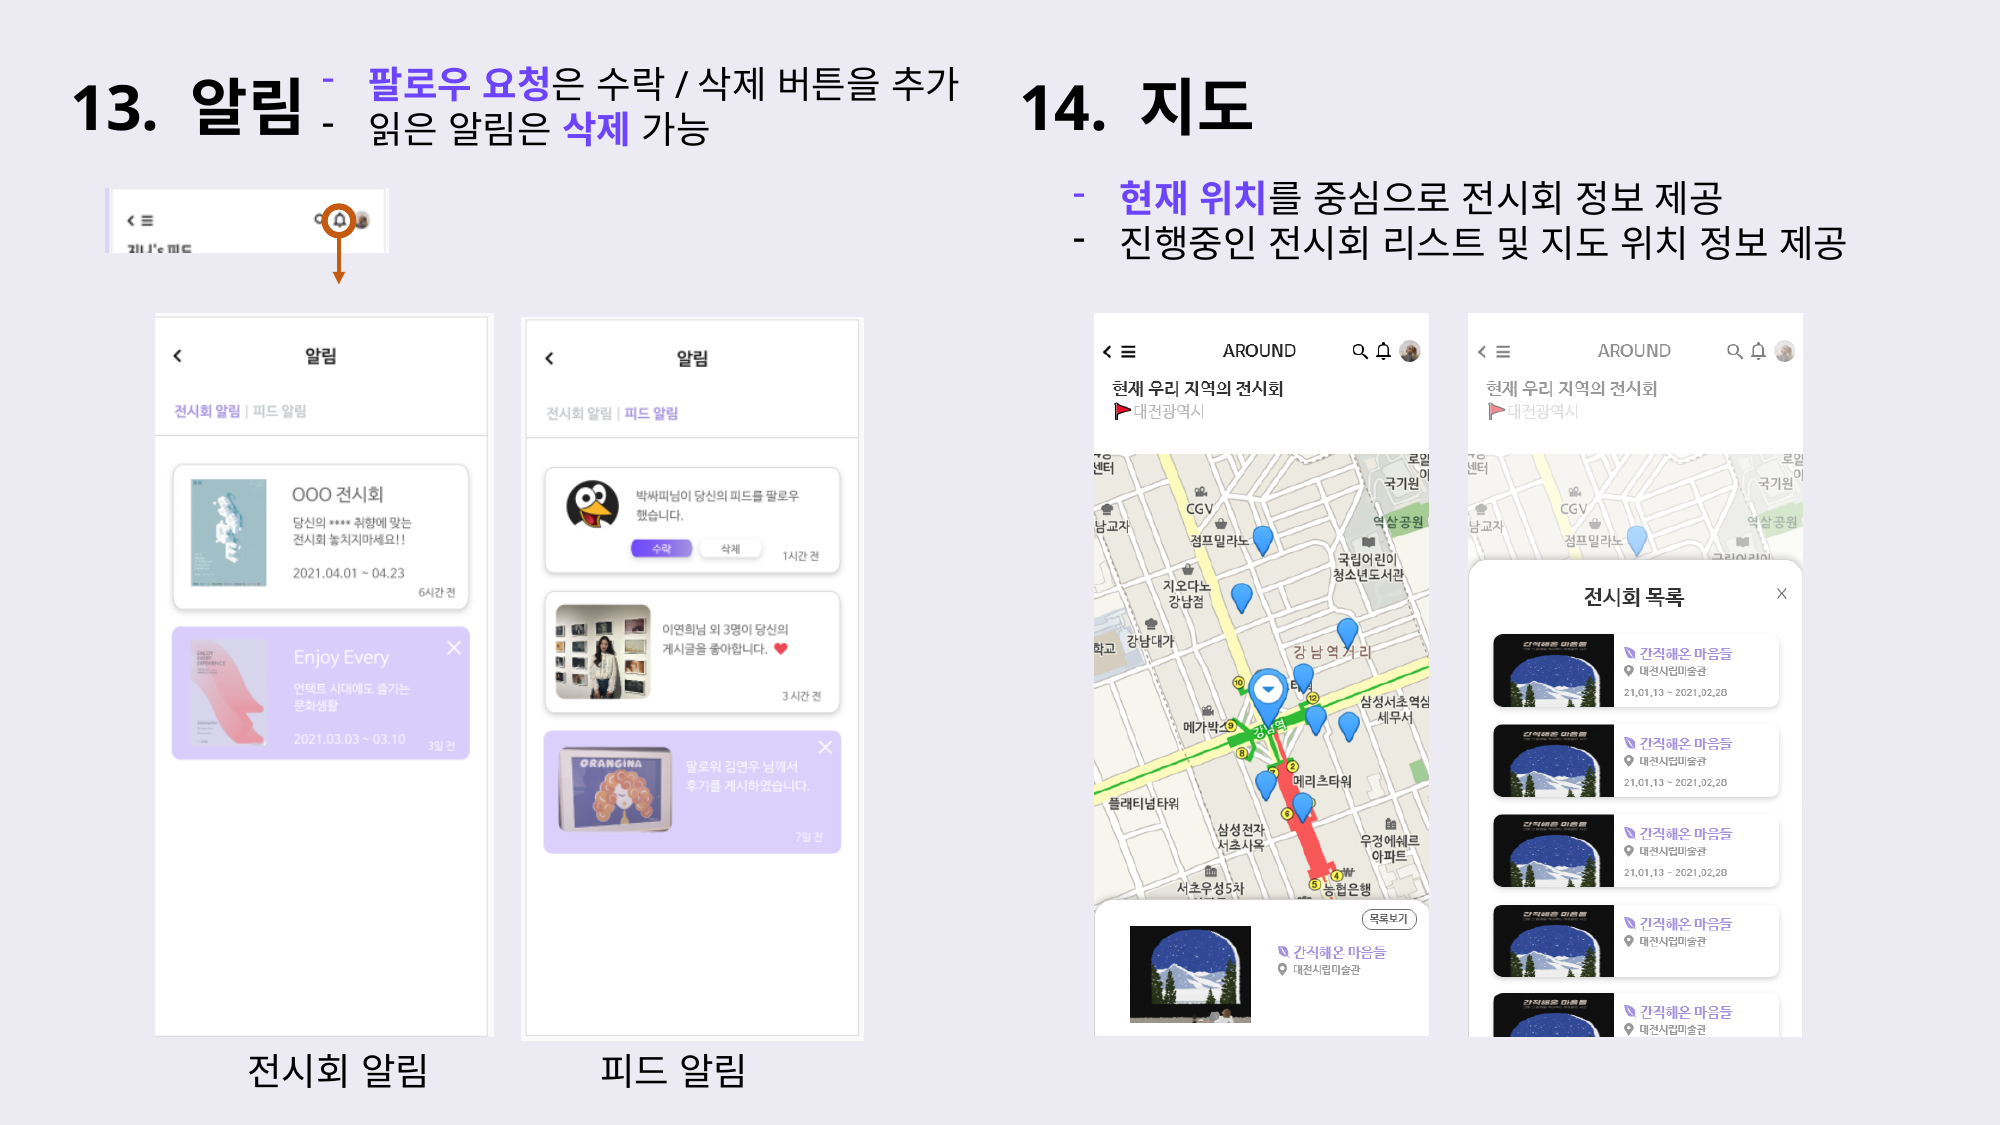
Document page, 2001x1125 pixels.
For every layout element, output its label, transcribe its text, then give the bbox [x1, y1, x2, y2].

text_box 13. 알림 [55, 60, 321, 151]
picture [155, 313, 494, 1037]
text_box 현재 위치를 중심으로 전시회 정보 제공 진행중인 전시회 리스트 및 지도 위치 정보 제공 [1058, 167, 1864, 273]
text_box 팔로우 요청은 수락/삭제 버튼을 추가 읽은 알림은 삭제 가능 [307, 53, 975, 158]
text_box 전시회 알림 [232, 1040, 446, 1101]
picture [521, 317, 864, 1041]
picture [105, 188, 389, 253]
text_box 피드 알림 [585, 1041, 764, 1101]
picture [1094, 313, 1429, 1037]
picture [1468, 313, 1803, 1037]
text_box 14. 지도 [1004, 60, 1270, 151]
